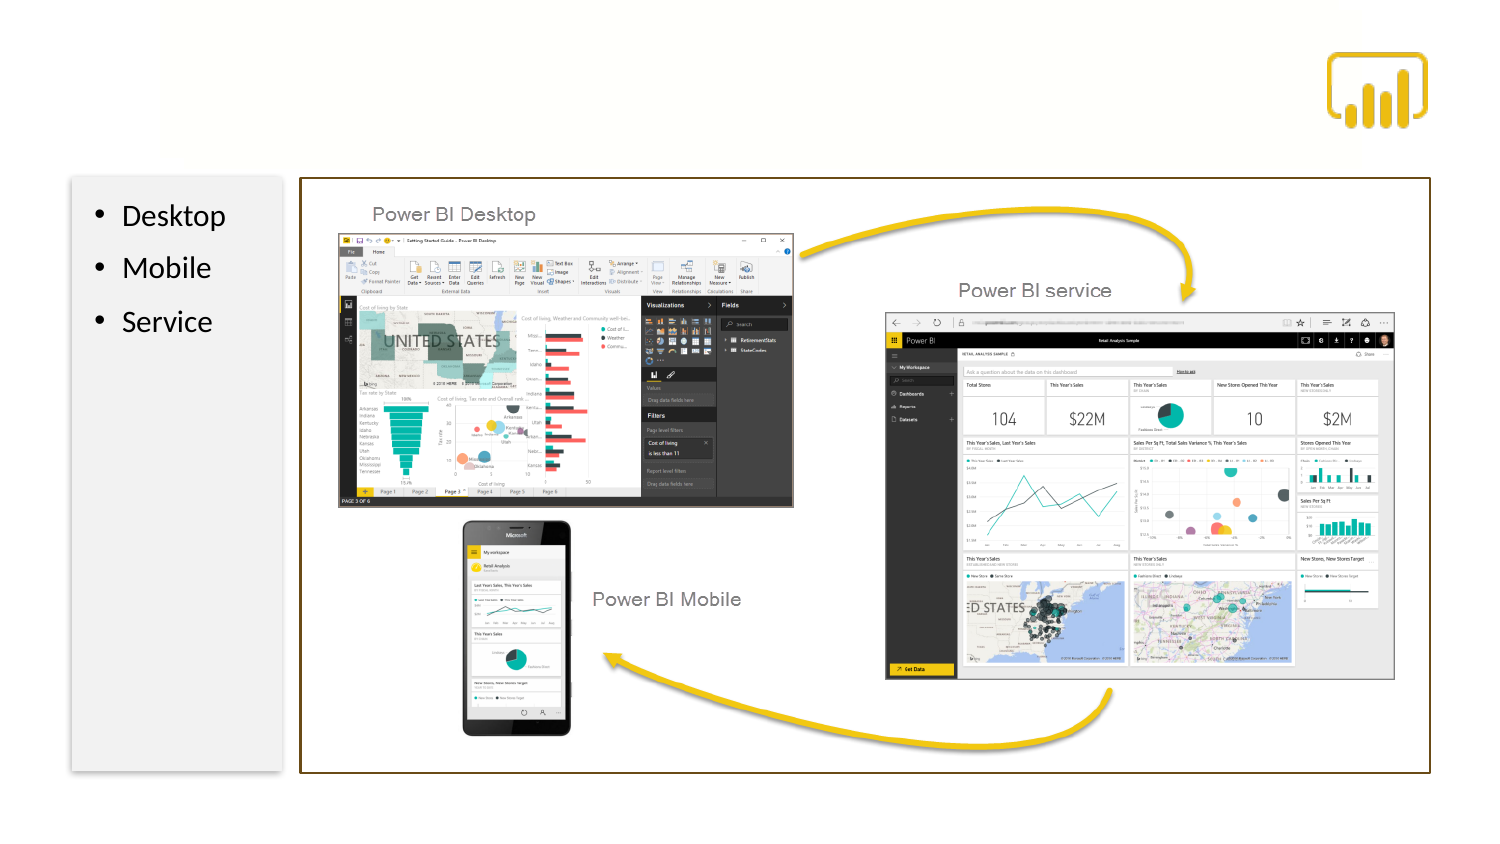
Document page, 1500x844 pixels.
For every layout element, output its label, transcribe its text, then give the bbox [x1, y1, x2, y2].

picture [160, 0, 1428, 169]
picture [298, 176, 1432, 775]
text_box Desktop Mobile Service [71, 176, 283, 772]
